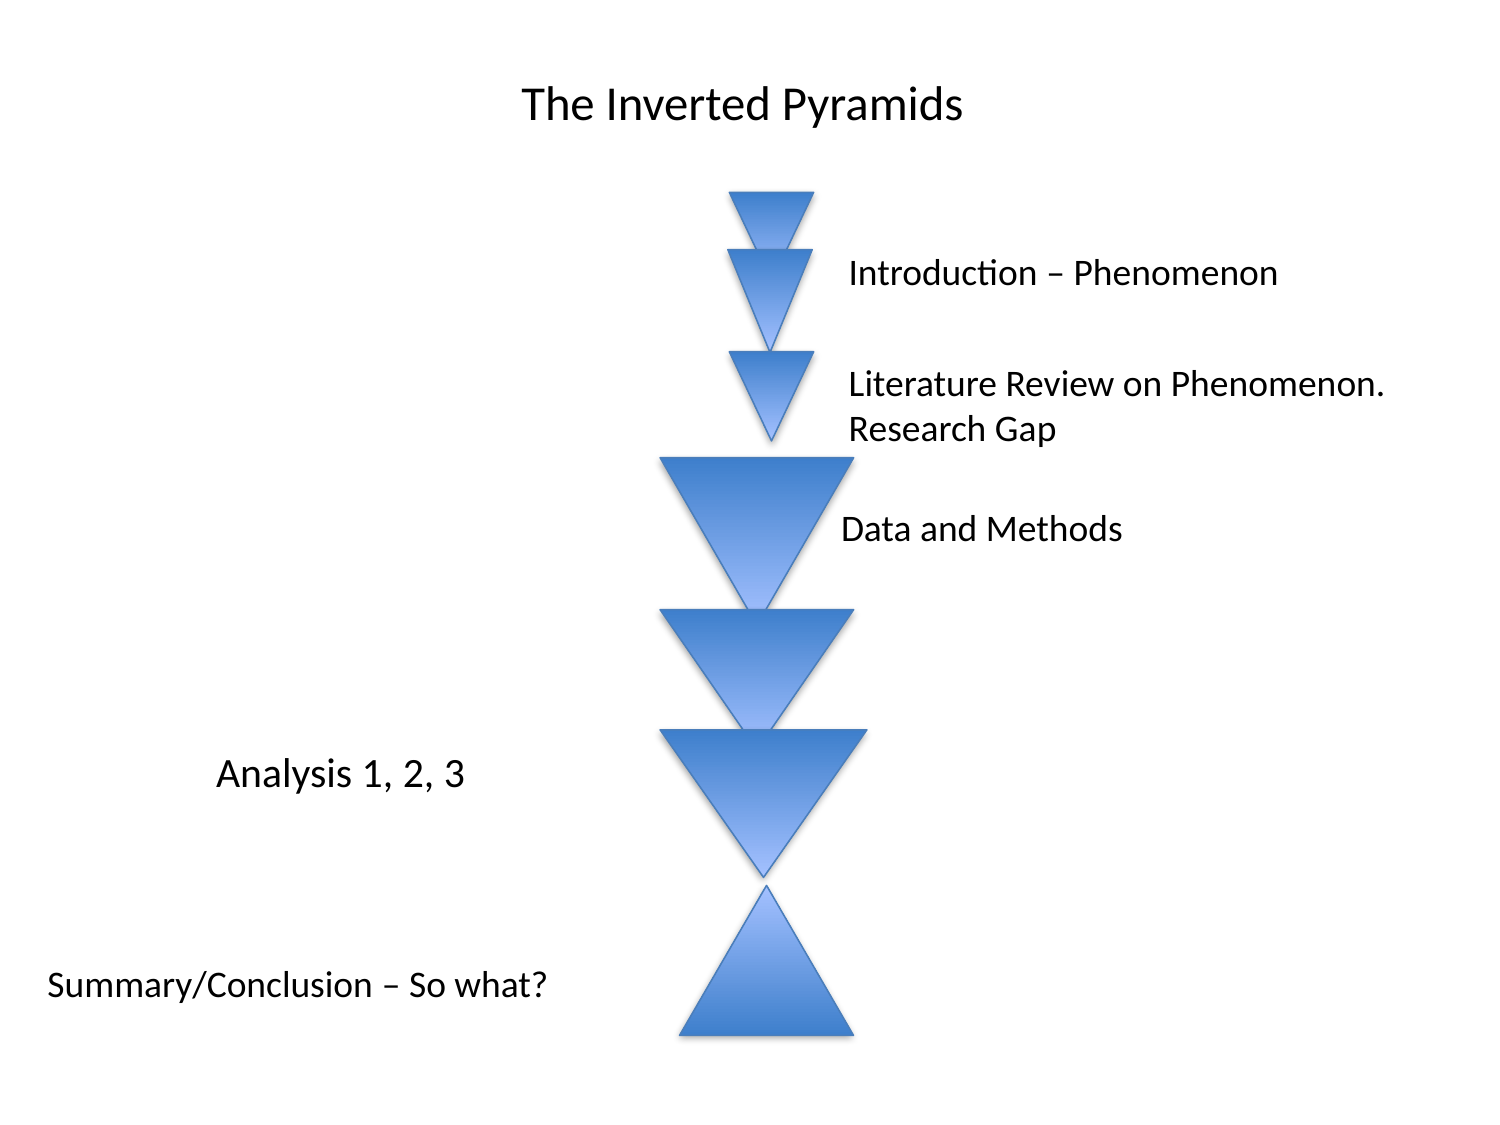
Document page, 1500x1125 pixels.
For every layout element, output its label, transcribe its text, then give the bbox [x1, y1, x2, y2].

text_box [728, 191, 815, 248]
text_box [728, 350, 815, 442]
text_box Introduction – Phenomenon [833, 240, 1373, 301]
title The Inverted Pyramids [75, 45, 1425, 142]
text_box Analysis 1, 2, 3 [201, 737, 633, 803]
text_box [727, 248, 813, 350]
text_box [659, 729, 868, 879]
text_box Summary/Conclusion – So what? [32, 952, 661, 1012]
text_box [659, 456, 855, 608]
text_box Data and Methods [826, 496, 1315, 557]
text_box [678, 884, 855, 1037]
text_box Literature Review on Phenomenon. Research Gap [833, 351, 1425, 457]
text_box [659, 608, 855, 728]
